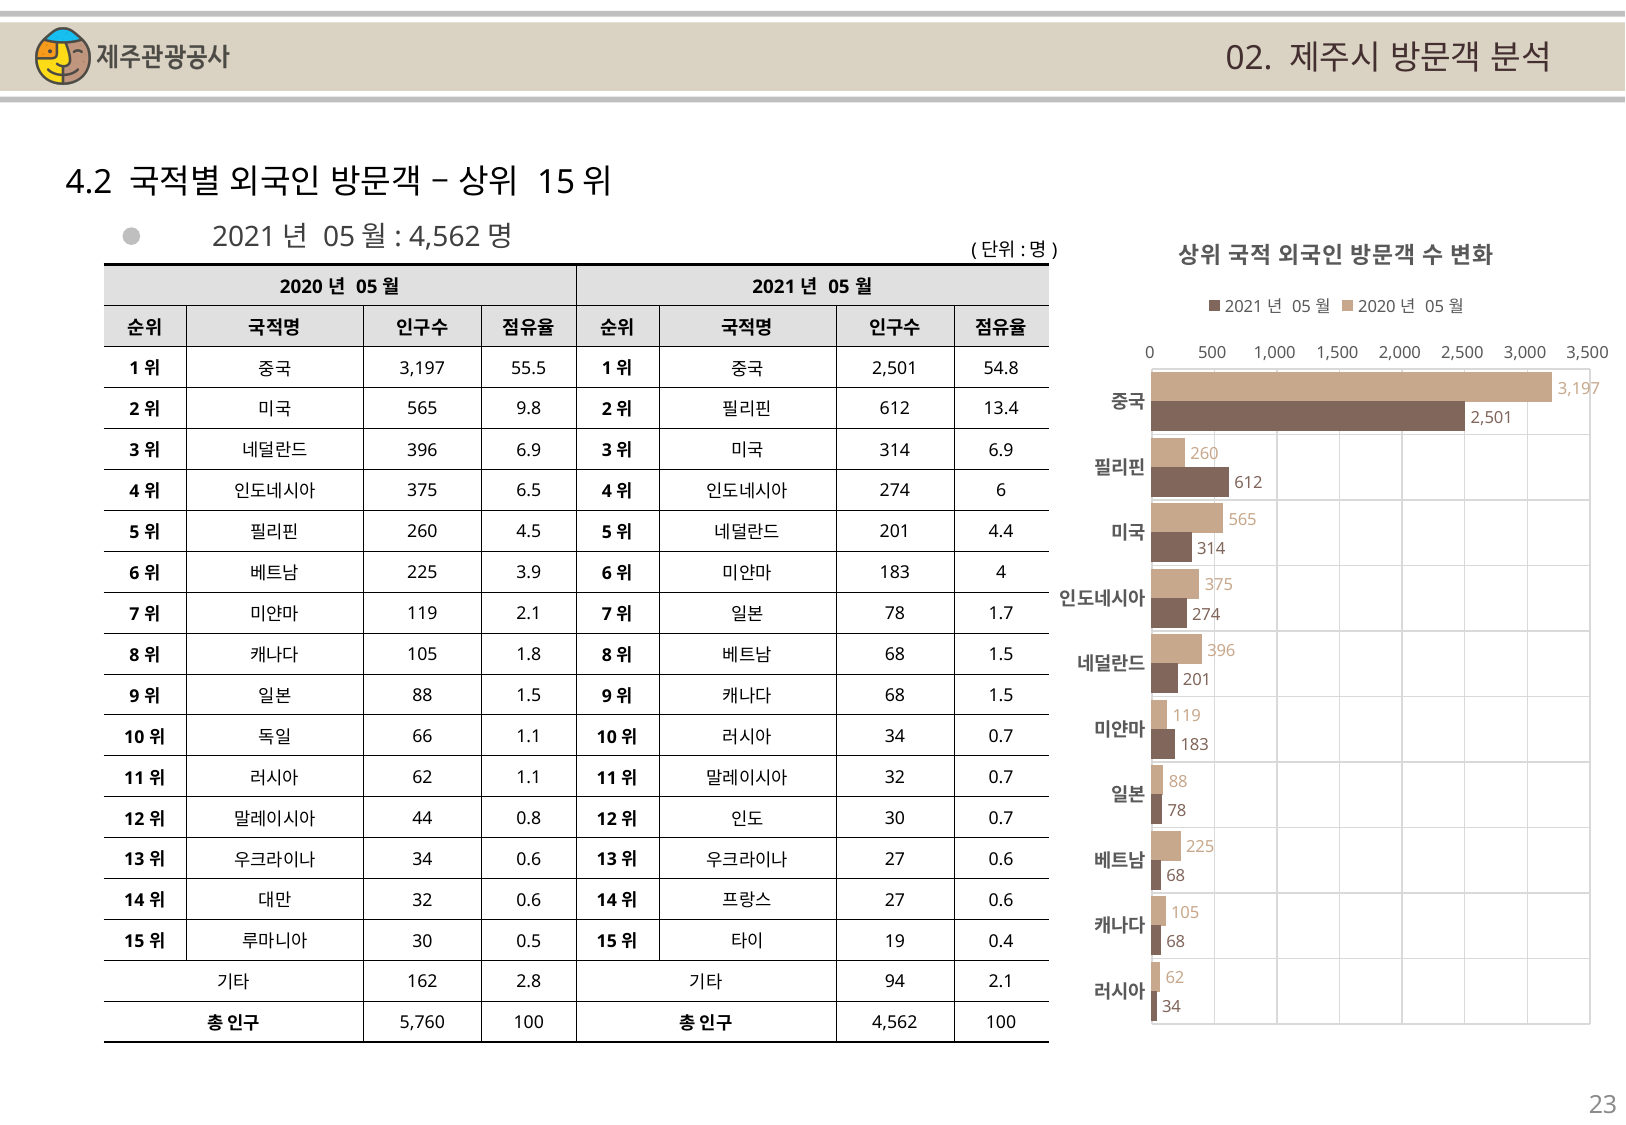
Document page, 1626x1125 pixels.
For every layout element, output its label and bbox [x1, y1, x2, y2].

table_cell [577, 838, 659, 878]
table_cell [955, 470, 1048, 510]
text_box [1042, 28, 1595, 84]
text_box [121, 226, 141, 246]
table_cell [482, 1002, 576, 1041]
table_cell [187, 347, 363, 387]
table_cell [577, 756, 659, 796]
table_cell [187, 593, 363, 633]
table_cell [187, 388, 363, 428]
table_cell [364, 306, 481, 346]
table_cell [837, 920, 954, 960]
table_cell [364, 347, 481, 387]
table_cell [482, 920, 576, 960]
picture [31, 26, 232, 87]
table_cell [364, 634, 481, 674]
table_cell [577, 470, 659, 510]
table_cell [660, 715, 836, 755]
table_cell [837, 838, 954, 878]
table_cell [577, 593, 659, 633]
table_cell [187, 756, 363, 796]
table_cell [187, 552, 363, 592]
table_cell [955, 306, 1048, 346]
table_cell [837, 961, 954, 1001]
table_cell [482, 552, 576, 592]
table_cell [187, 838, 363, 878]
table_cell [482, 715, 576, 755]
table_cell [104, 511, 186, 551]
table_cell [837, 470, 954, 510]
table_cell [104, 838, 186, 878]
table_cell [837, 797, 954, 837]
table_cell [660, 675, 836, 714]
table_cell [364, 429, 481, 469]
table_cell [660, 552, 836, 592]
table_cell [104, 634, 186, 674]
table_header [104, 266, 576, 305]
table_cell [364, 470, 481, 510]
table_cell [660, 797, 836, 837]
table_cell [955, 552, 1048, 592]
table_cell [660, 838, 836, 878]
table_cell [187, 634, 363, 674]
slide_number [1251, 1063, 1618, 1123]
table_cell [577, 634, 659, 674]
table_cell [837, 634, 954, 674]
table_cell [482, 306, 576, 346]
table_cell [482, 634, 576, 674]
table_cell [660, 920, 836, 960]
table_cell [577, 920, 659, 960]
table_cell [482, 388, 576, 428]
table_cell [955, 429, 1048, 469]
table_cell [364, 797, 481, 837]
table_cell [955, 511, 1048, 551]
table_cell [660, 388, 836, 428]
table_cell [482, 593, 576, 633]
table_cell [482, 347, 576, 387]
table_cell [364, 715, 481, 755]
table_cell [482, 429, 576, 469]
table_cell [660, 306, 836, 346]
table_cell [104, 470, 186, 510]
table_cell [187, 470, 363, 510]
table_cell [577, 1002, 836, 1041]
table_cell [955, 715, 1048, 755]
table_cell [104, 552, 186, 592]
table_cell [577, 961, 836, 1001]
table_cell [187, 675, 363, 714]
table_header [577, 266, 1048, 305]
table_cell [364, 879, 481, 919]
table_cell [364, 1002, 481, 1041]
table_cell [577, 879, 659, 919]
table_cell [955, 920, 1048, 960]
table_cell [104, 879, 186, 919]
table_cell [187, 920, 363, 960]
table_cell [577, 715, 659, 755]
table_cell [660, 429, 836, 469]
table_cell [187, 715, 363, 755]
table_cell [104, 797, 186, 837]
table_cell [660, 511, 836, 551]
table_cell [577, 511, 659, 551]
table_cell [482, 511, 576, 551]
table_cell [482, 879, 576, 919]
table_cell [104, 756, 186, 796]
table_cell [364, 593, 481, 633]
table_cell [837, 388, 954, 428]
table_cell [364, 920, 481, 960]
table_cell [577, 429, 659, 469]
table_cell [187, 429, 363, 469]
table_cell [837, 511, 954, 551]
table_cell [104, 347, 186, 387]
table_cell [955, 388, 1048, 428]
table_cell [955, 634, 1048, 674]
table_cell [955, 797, 1048, 837]
table_cell [837, 306, 954, 346]
table_cell [104, 388, 186, 428]
table_cell [104, 1002, 363, 1041]
table_cell [104, 675, 186, 714]
table_cell [837, 429, 954, 469]
table_cell [364, 552, 481, 592]
table_cell [104, 961, 363, 1001]
table_cell [104, 715, 186, 755]
table_cell [660, 347, 836, 387]
table_cell [364, 511, 481, 551]
table_cell [577, 347, 659, 387]
table_cell [364, 838, 481, 878]
chart [1048, 205, 1625, 1041]
table_cell [482, 961, 576, 1001]
text_box [50, 152, 1144, 208]
table_cell [837, 879, 954, 919]
table_cell [364, 756, 481, 796]
table_cell [482, 675, 576, 714]
table_cell [837, 756, 954, 796]
table_cell [364, 961, 481, 1001]
table_cell [955, 879, 1048, 919]
table_cell [577, 306, 659, 346]
table_cell [837, 715, 954, 755]
table_cell [187, 797, 363, 837]
table_cell [660, 879, 836, 919]
table_cell [955, 838, 1048, 878]
table_cell [955, 1002, 1048, 1041]
table_cell [955, 593, 1048, 633]
table_cell [955, 961, 1048, 1001]
table_cell [577, 388, 659, 428]
table_cell [837, 1002, 954, 1041]
table_cell [577, 552, 659, 592]
table_cell [104, 306, 186, 346]
table_cell [482, 756, 576, 796]
table_cell [482, 470, 576, 510]
table_cell [660, 634, 836, 674]
table_cell [955, 347, 1048, 387]
table_cell [187, 511, 363, 551]
table_cell [187, 306, 363, 346]
table_cell [660, 756, 836, 796]
text_box [197, 210, 529, 260]
table_cell [482, 838, 576, 878]
text_box [956, 229, 1048, 263]
table_cell [104, 429, 186, 469]
table_cell [660, 593, 836, 633]
table_cell [955, 756, 1048, 796]
table_cell [577, 675, 659, 714]
table_cell [837, 675, 954, 714]
table_cell [955, 675, 1048, 714]
table_cell [187, 879, 363, 919]
table_cell [660, 470, 836, 510]
table_cell [837, 347, 954, 387]
table_cell [482, 797, 576, 837]
table_cell [577, 797, 659, 837]
table_cell [104, 593, 186, 633]
table_cell [364, 675, 481, 714]
table_cell [364, 388, 481, 428]
table_cell [837, 552, 954, 592]
table_cell [837, 593, 954, 633]
table_cell [104, 920, 186, 960]
